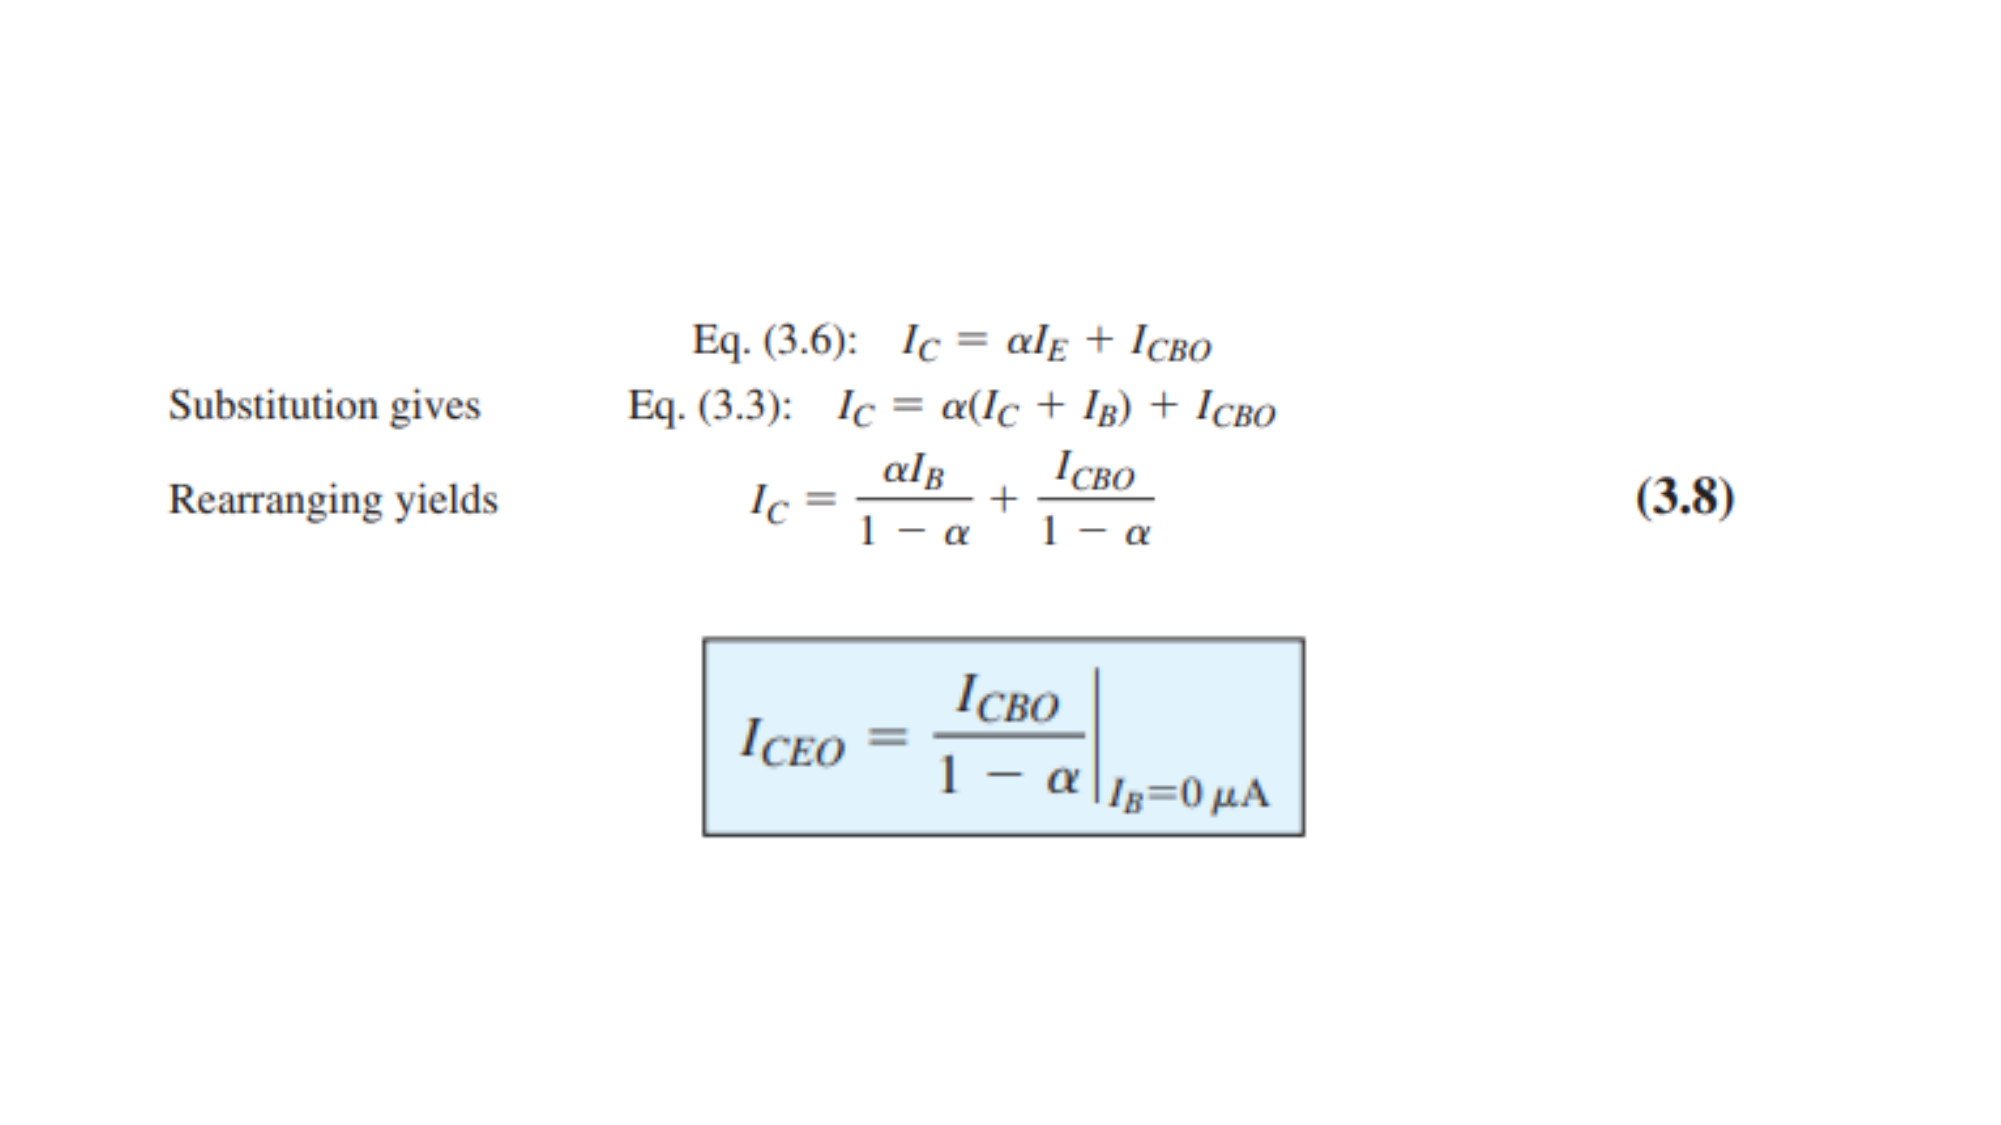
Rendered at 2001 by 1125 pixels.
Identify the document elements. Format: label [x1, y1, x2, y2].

list [656, 590, 1344, 886]
picture [137, 299, 1751, 569]
